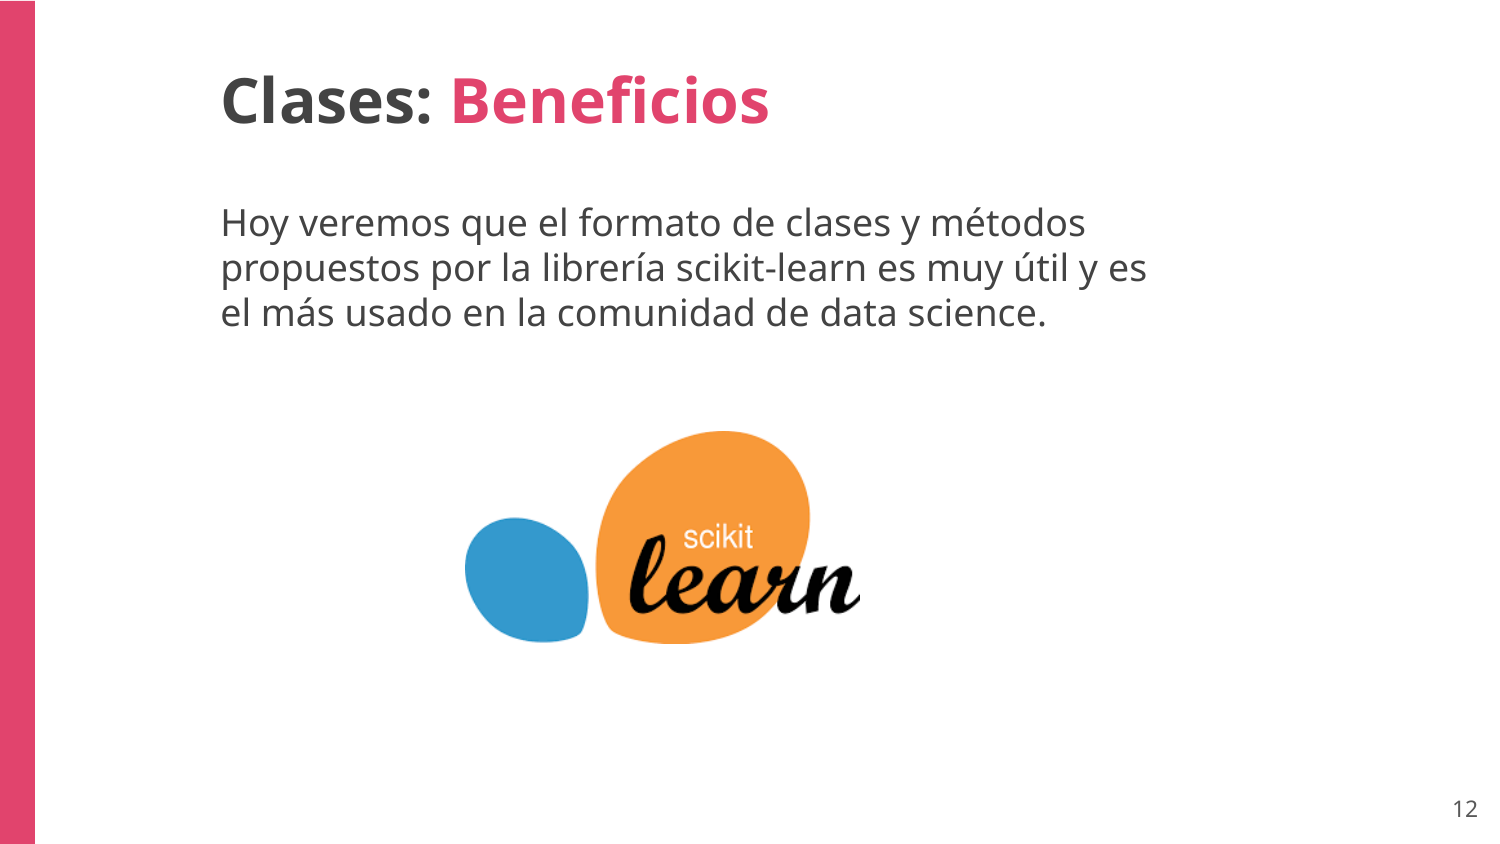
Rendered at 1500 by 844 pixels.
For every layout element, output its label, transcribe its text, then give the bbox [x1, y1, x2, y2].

text_box Clases: Beneficios [205, 45, 1216, 148]
slide_number ‹#› [1403, 779, 1494, 844]
text_box Hoy veremos que el formato de clases y métodos propuestos por la librería scikit-learn es muy útil y es el más usado en la comunidad de data science. [205, 184, 1200, 432]
picture [465, 431, 861, 645]
